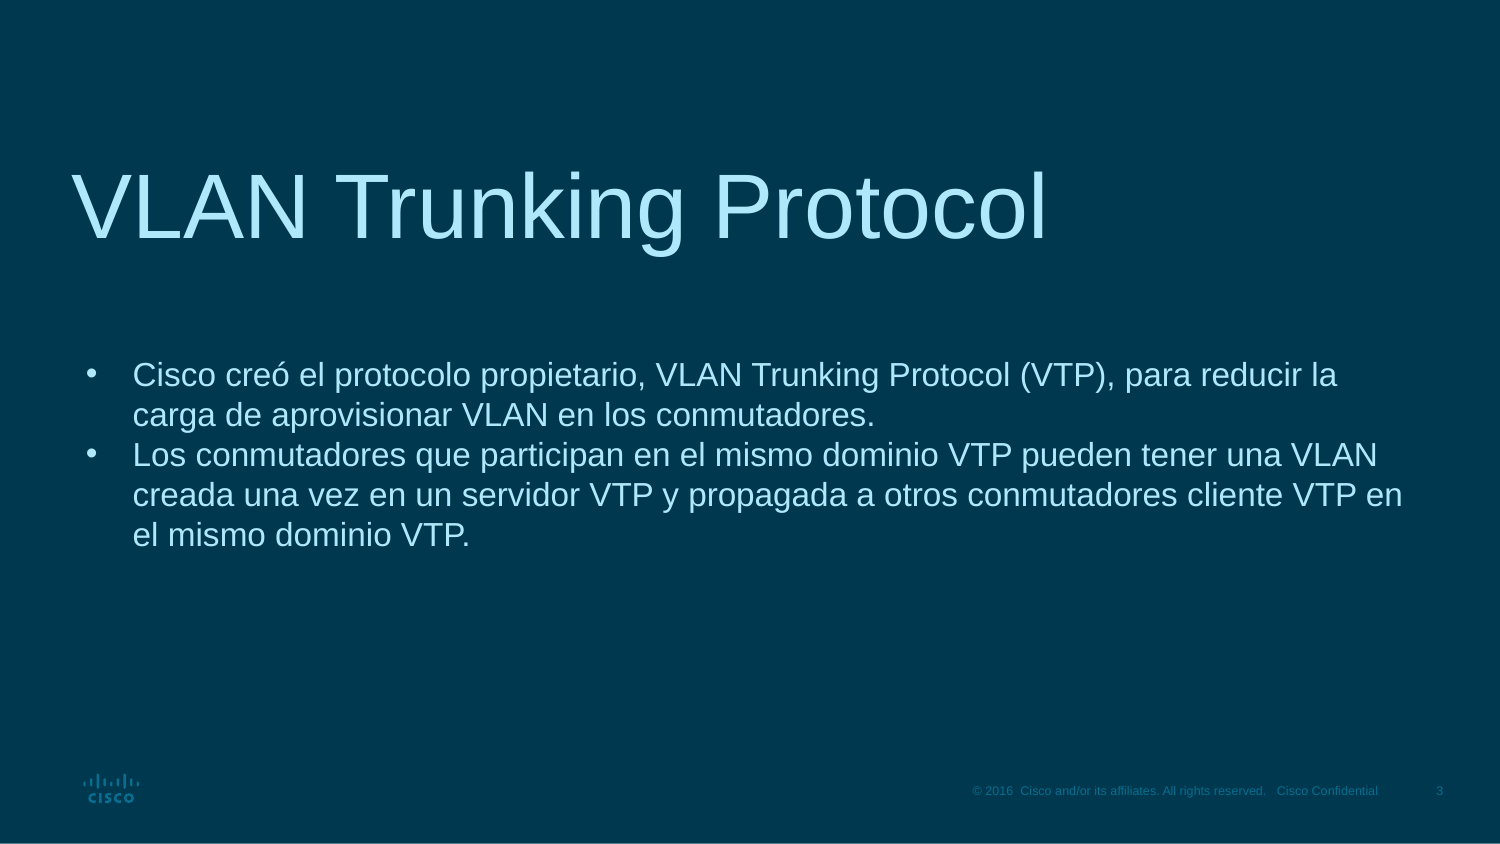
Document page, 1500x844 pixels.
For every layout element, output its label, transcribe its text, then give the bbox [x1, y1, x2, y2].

title VLAN Trunking Protocol [55, 44, 1303, 266]
text_box Cisco creó el protocolo propietario, VLAN Trunking Protocol (VTP), para reducir la carga de aprovisionar VLAN en los conmutadores. Los conmutadores que participan en el mismo dominio VTP pueden tener una VLAN creada una vez en un servidor VTP y propagada a otros conmutadores cliente VTP en el mismo dominio VTP. [70, 346, 1429, 561]
